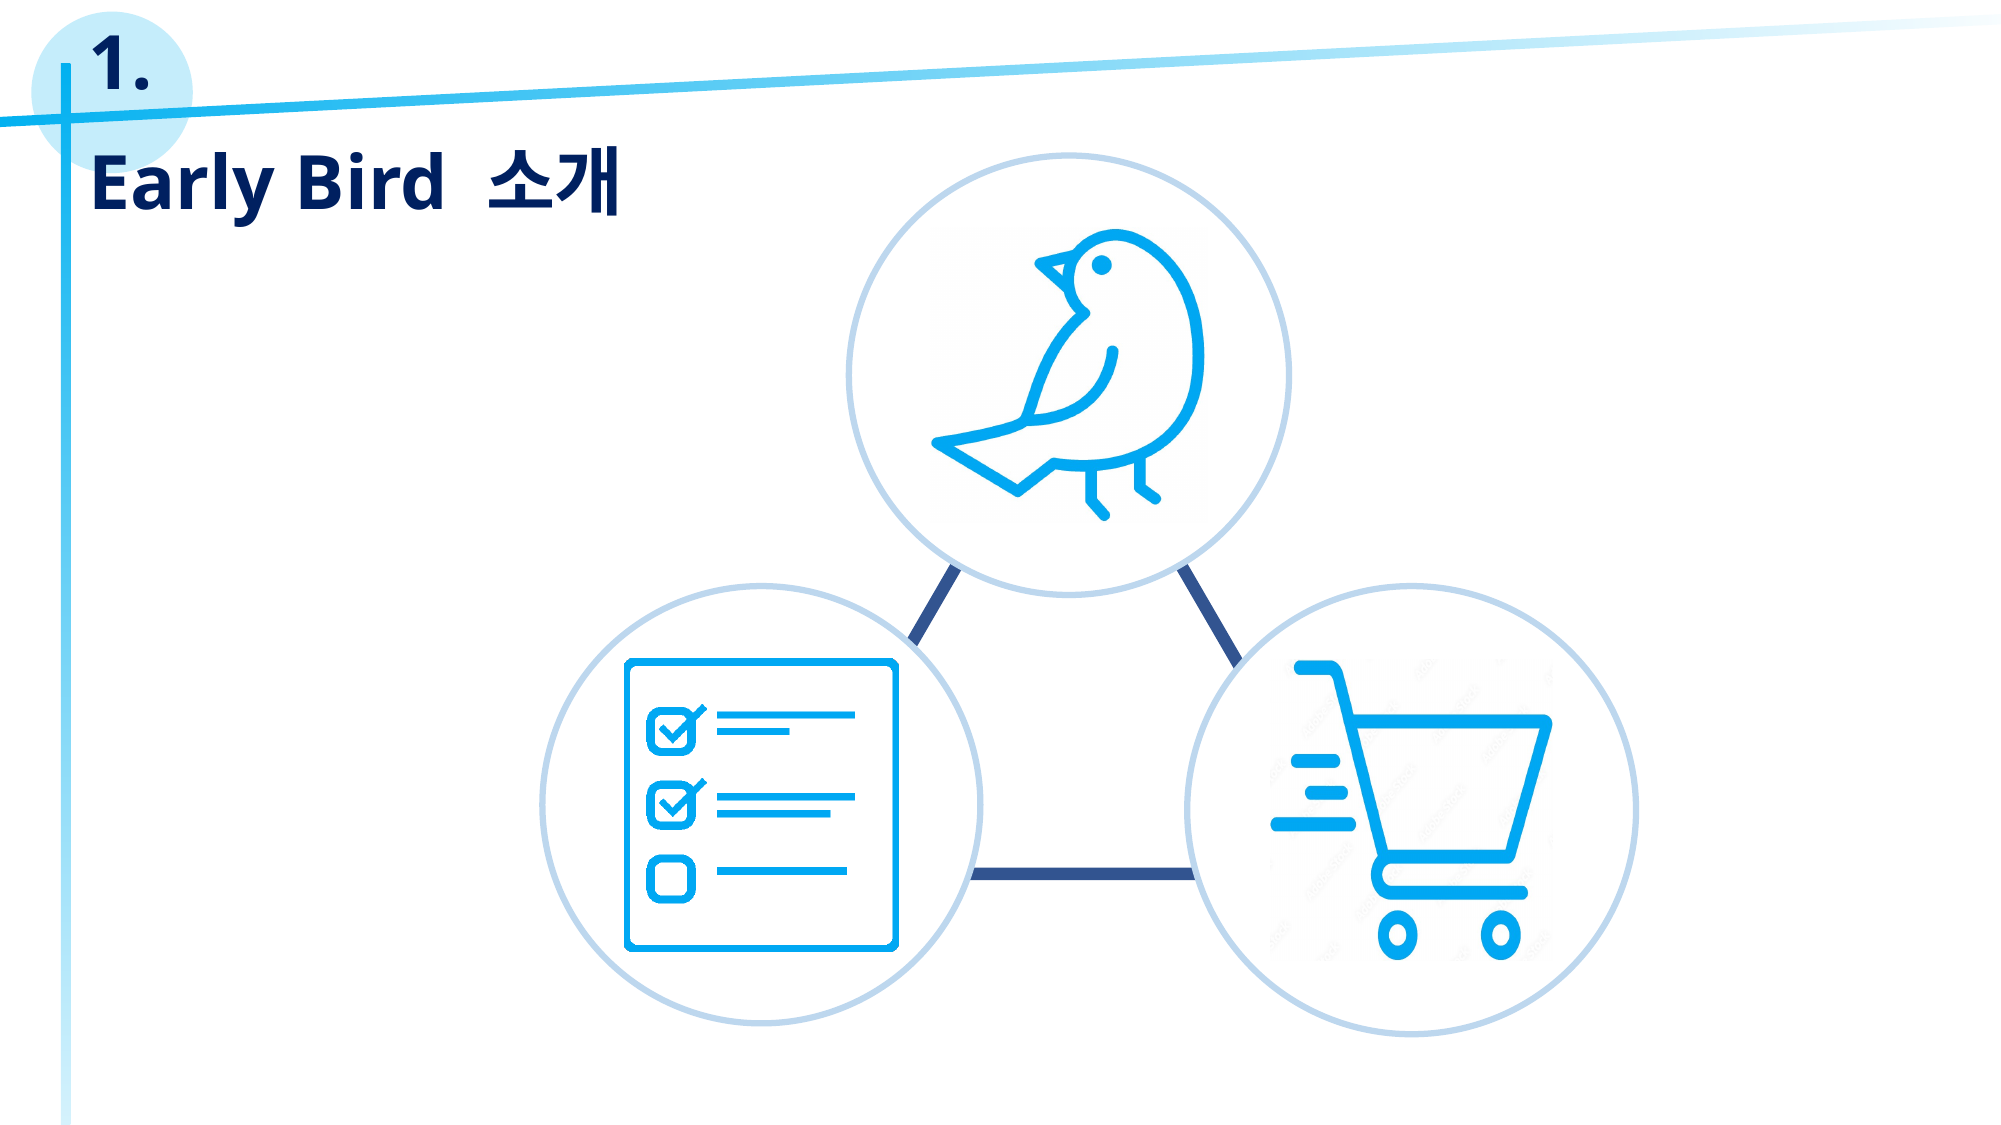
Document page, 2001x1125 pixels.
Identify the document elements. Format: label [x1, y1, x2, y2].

text_box [1187, 586, 1637, 1035]
text_box [0, 6, 2000, 1125]
